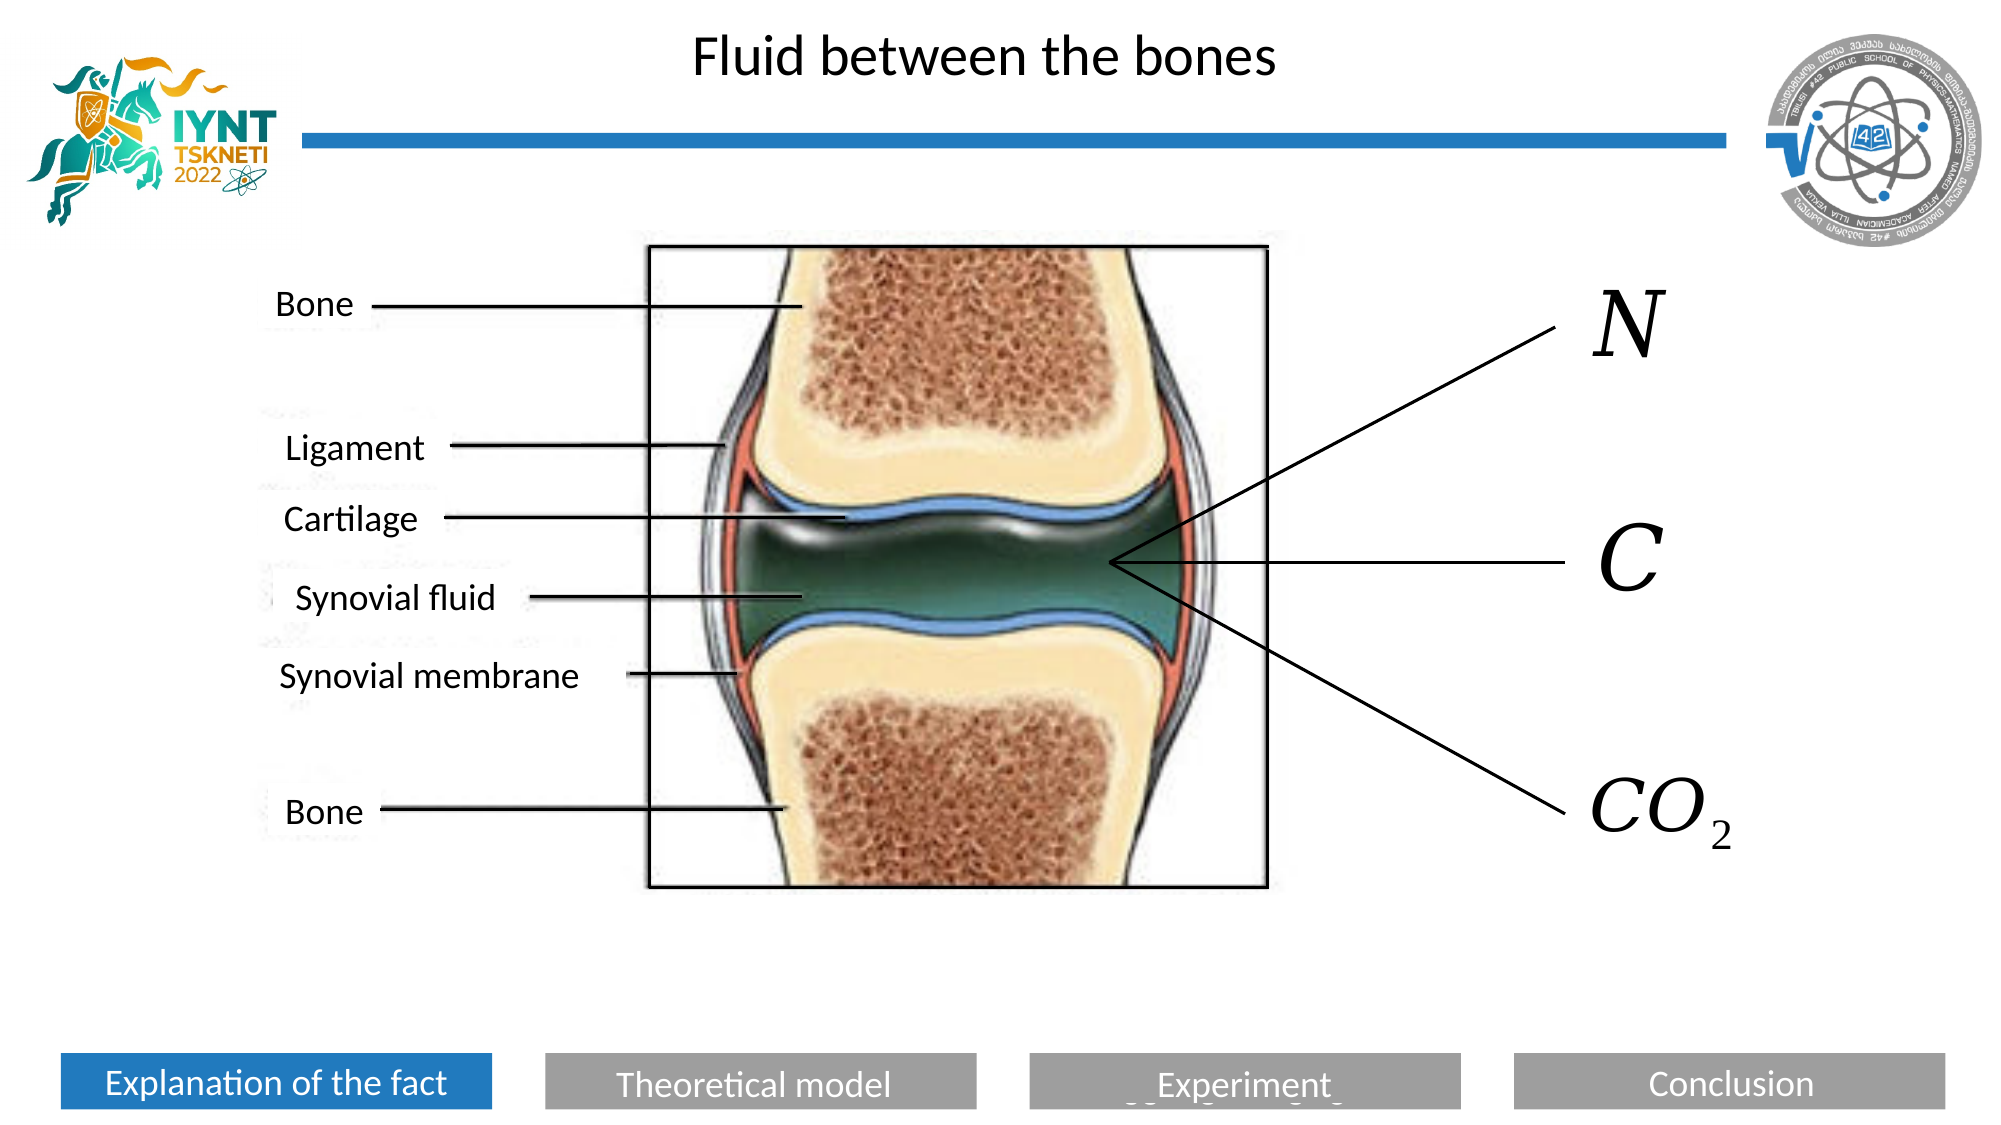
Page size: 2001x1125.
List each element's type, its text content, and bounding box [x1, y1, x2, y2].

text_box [1044, 1052, 1452, 1114]
picture [1766, 34, 1982, 247]
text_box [551, 1052, 959, 1114]
text_box Fluid between the bones [258, 9, 1711, 95]
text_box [1531, 1051, 1939, 1113]
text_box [234, 230, 1735, 895]
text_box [85, 1050, 472, 1112]
picture [0, 32, 302, 250]
